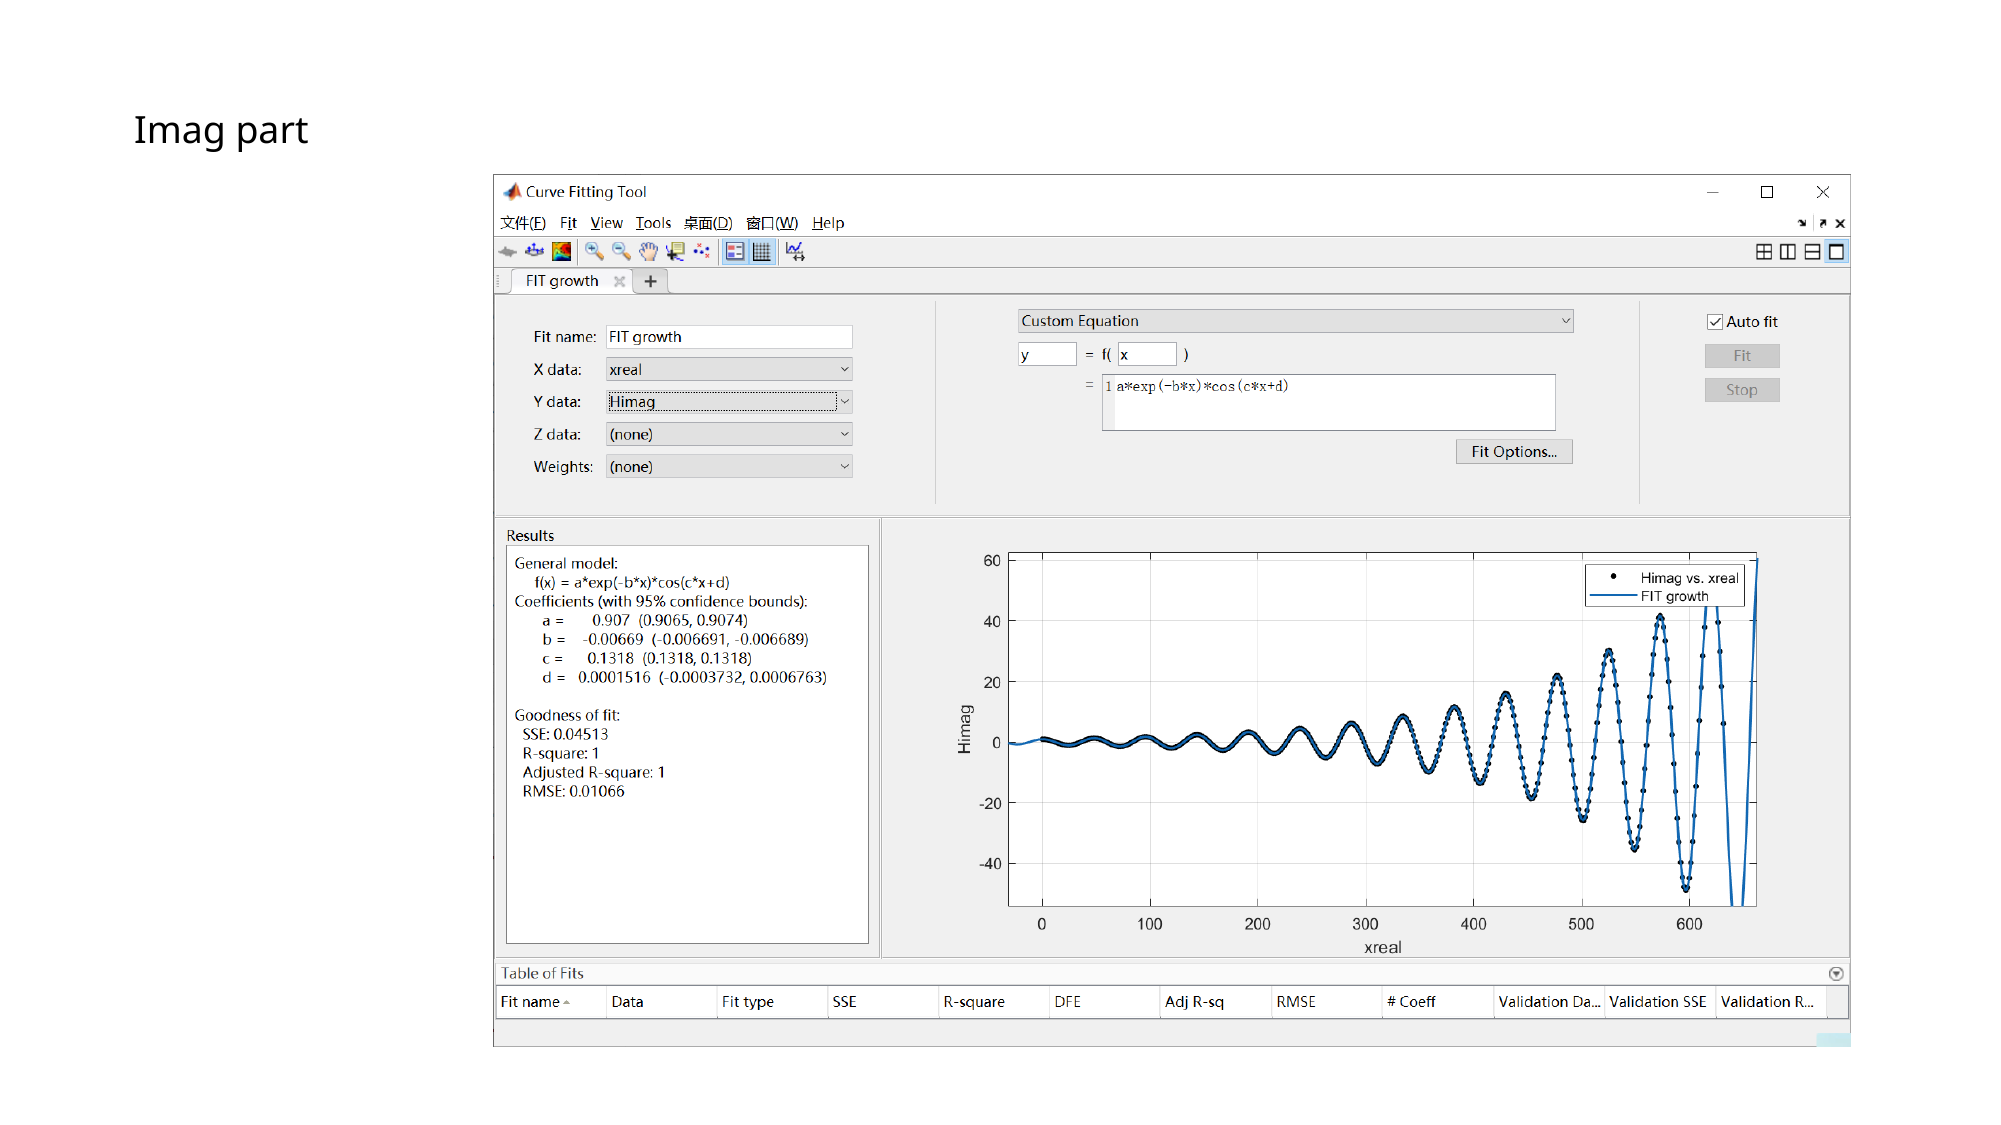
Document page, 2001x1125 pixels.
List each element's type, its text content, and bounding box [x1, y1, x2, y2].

text_box Imag part [119, 98, 324, 158]
picture [493, 174, 1851, 1047]
